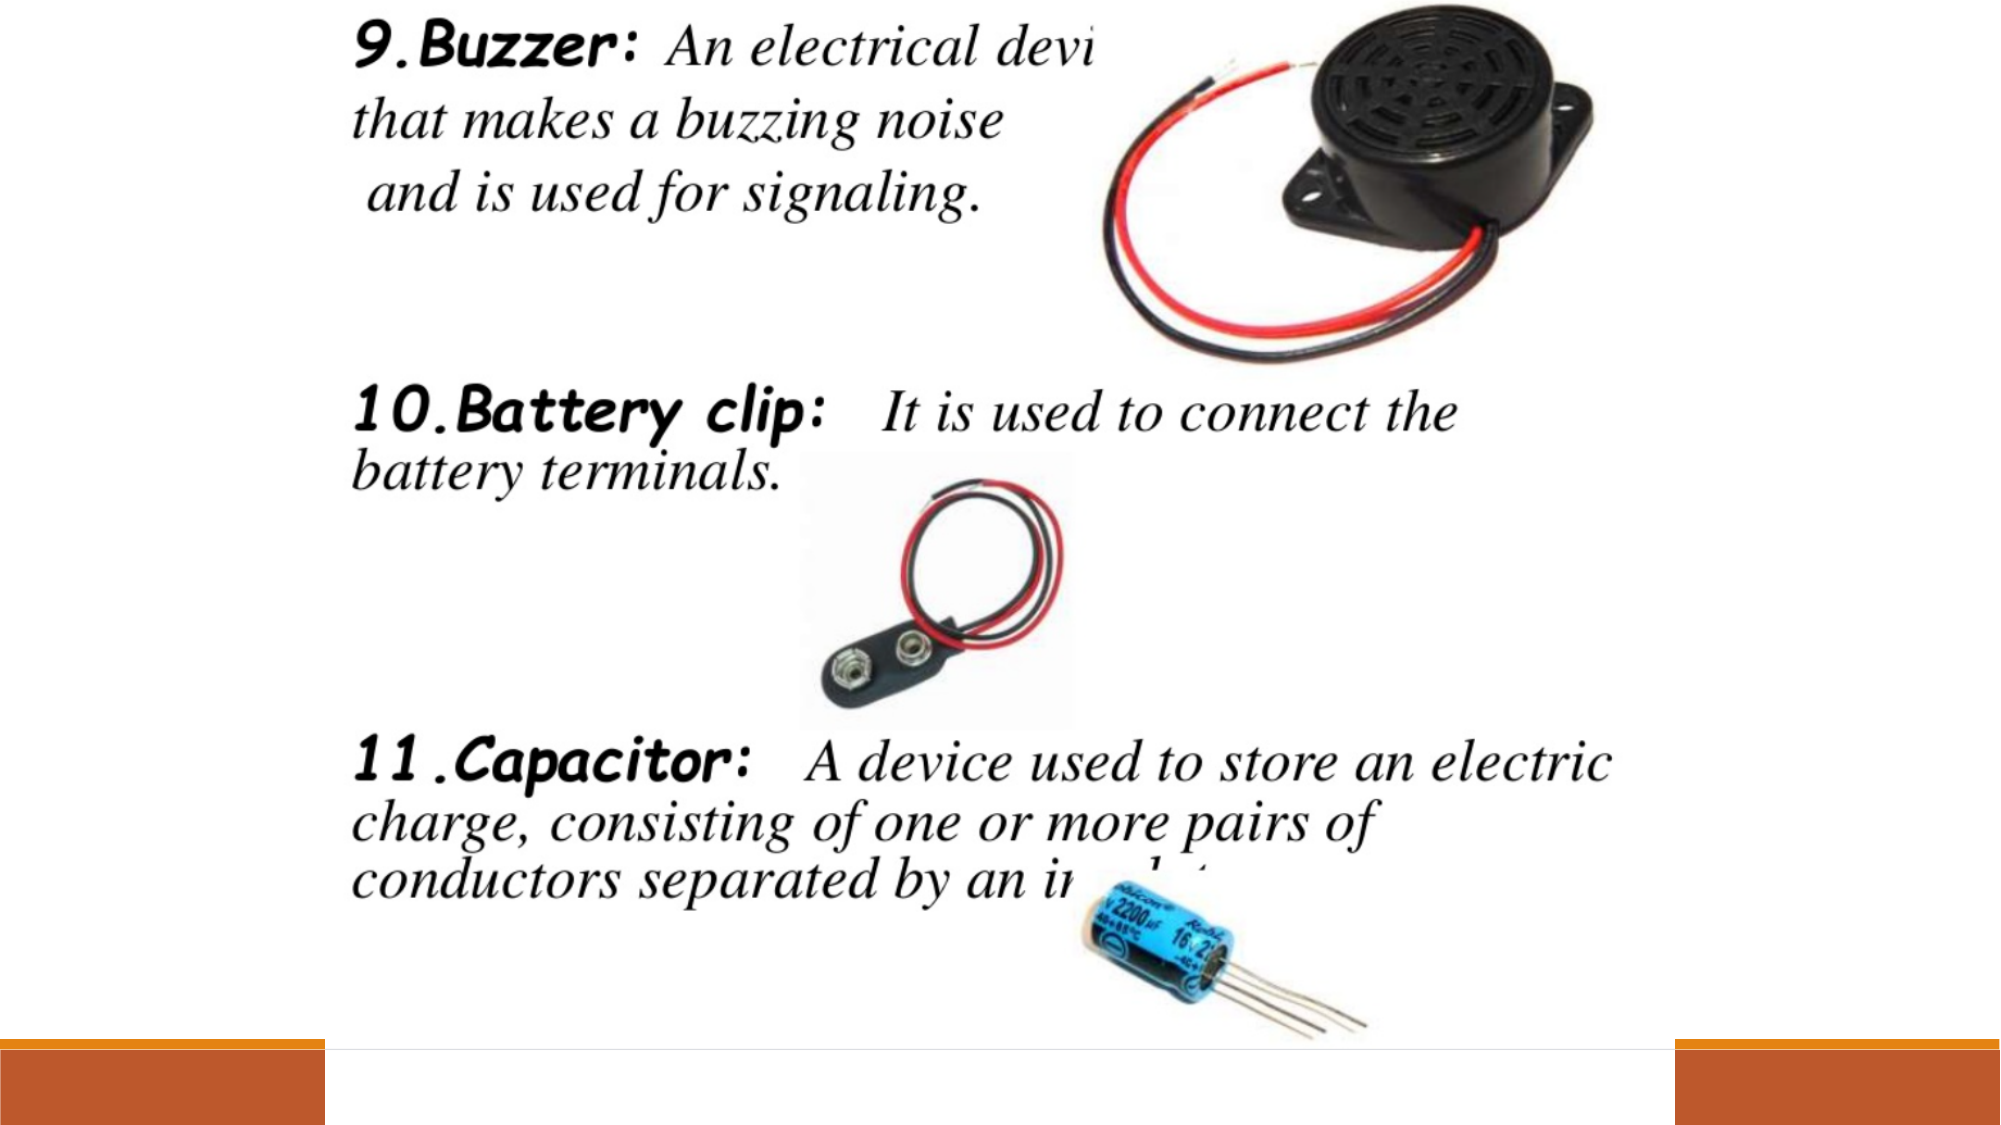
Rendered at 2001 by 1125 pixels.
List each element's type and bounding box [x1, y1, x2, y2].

picture [325, 0, 1675, 1125]
